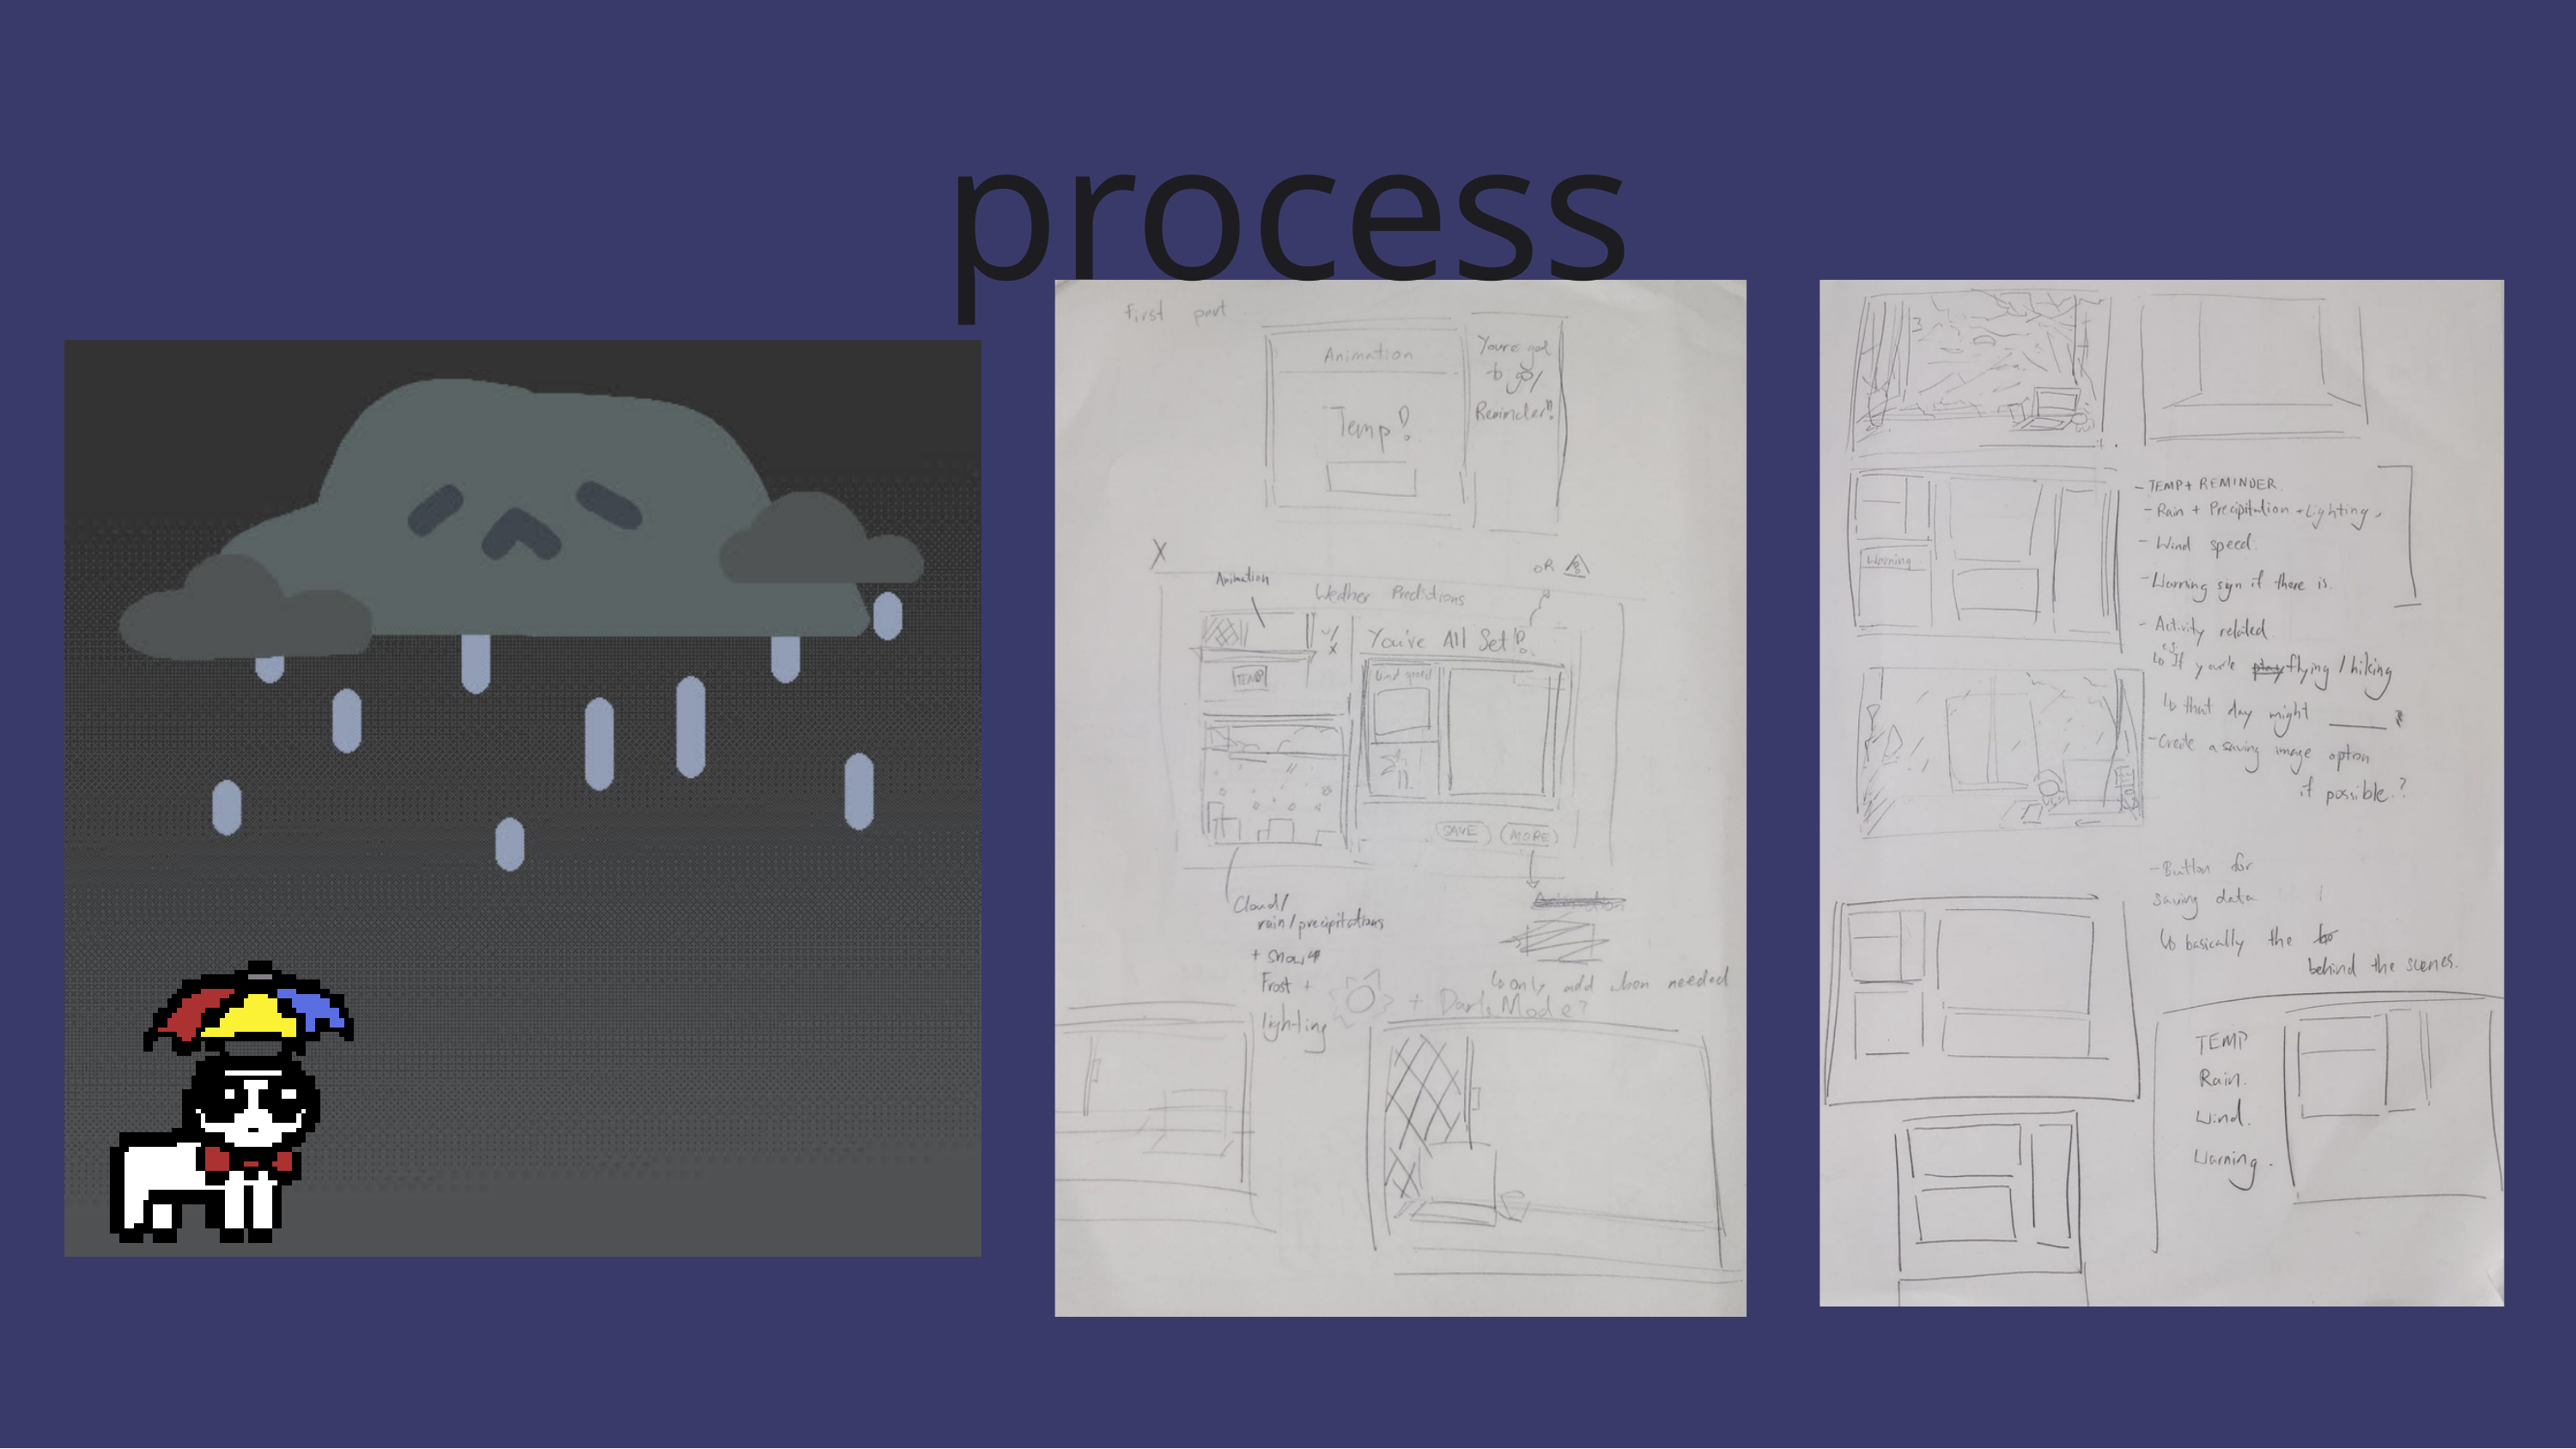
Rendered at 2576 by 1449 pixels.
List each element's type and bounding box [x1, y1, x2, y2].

text_box [64, 339, 982, 1258]
text_box [0, 0, 2576, 1449]
